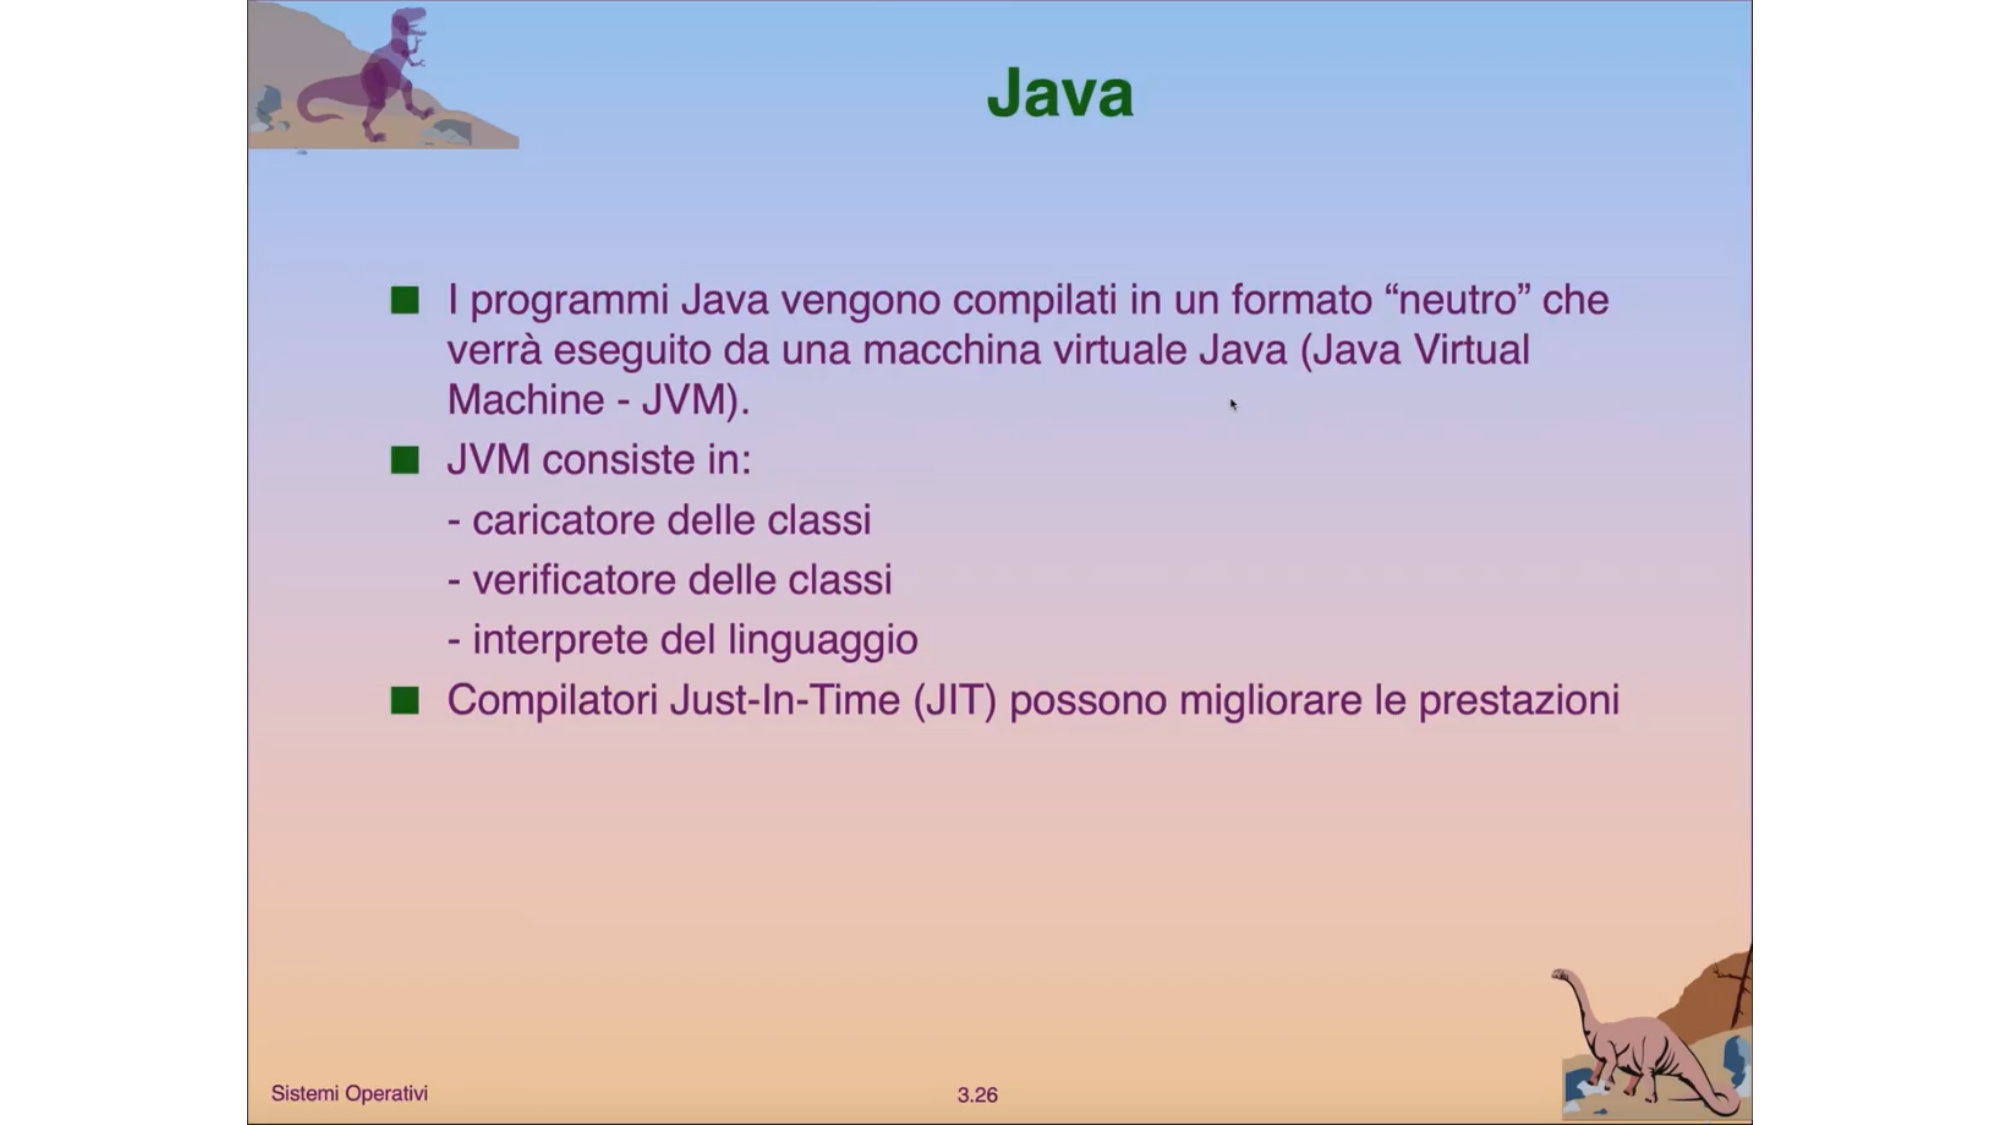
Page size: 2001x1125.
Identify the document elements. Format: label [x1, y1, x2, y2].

picture [247, 0, 1753, 1125]
